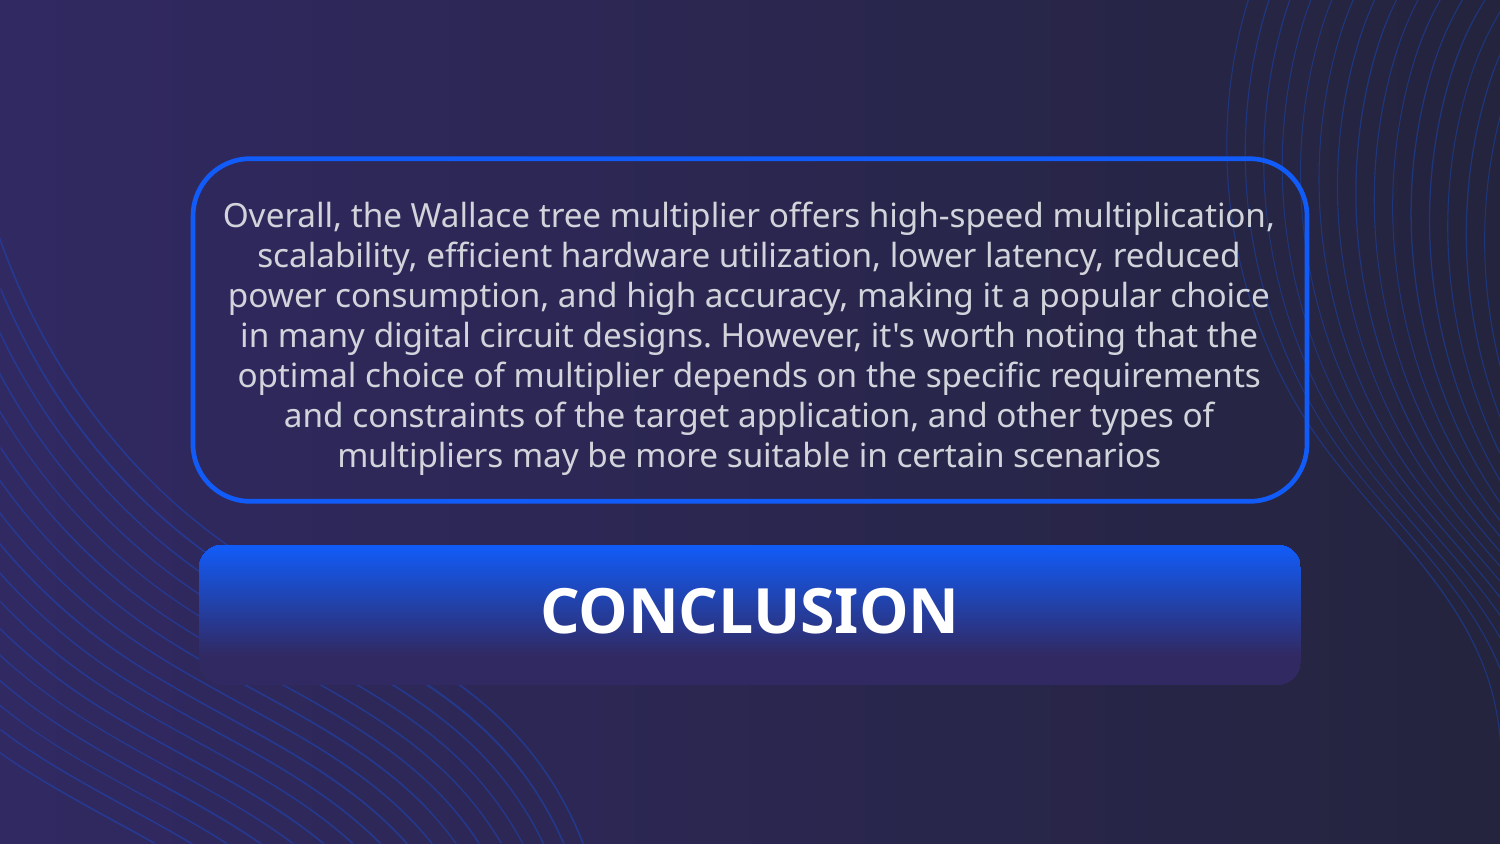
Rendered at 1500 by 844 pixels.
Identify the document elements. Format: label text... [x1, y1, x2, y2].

subtitle Overall, the Wallace tree multiplier offers high-speed multiplication, scalability, efficient hardware utilization, lower latency, reduced power consumption, and high accuracy, making it a popular choice in many digital circuit designs. However, it's worth noting that the optimal choice of multiplier depends on the specific requirements and constraints of the target application, and other types of multipliers may be more suitable in certain scenarios [201, 179, 1299, 422]
title CONCLUSION [392, 556, 1108, 644]
